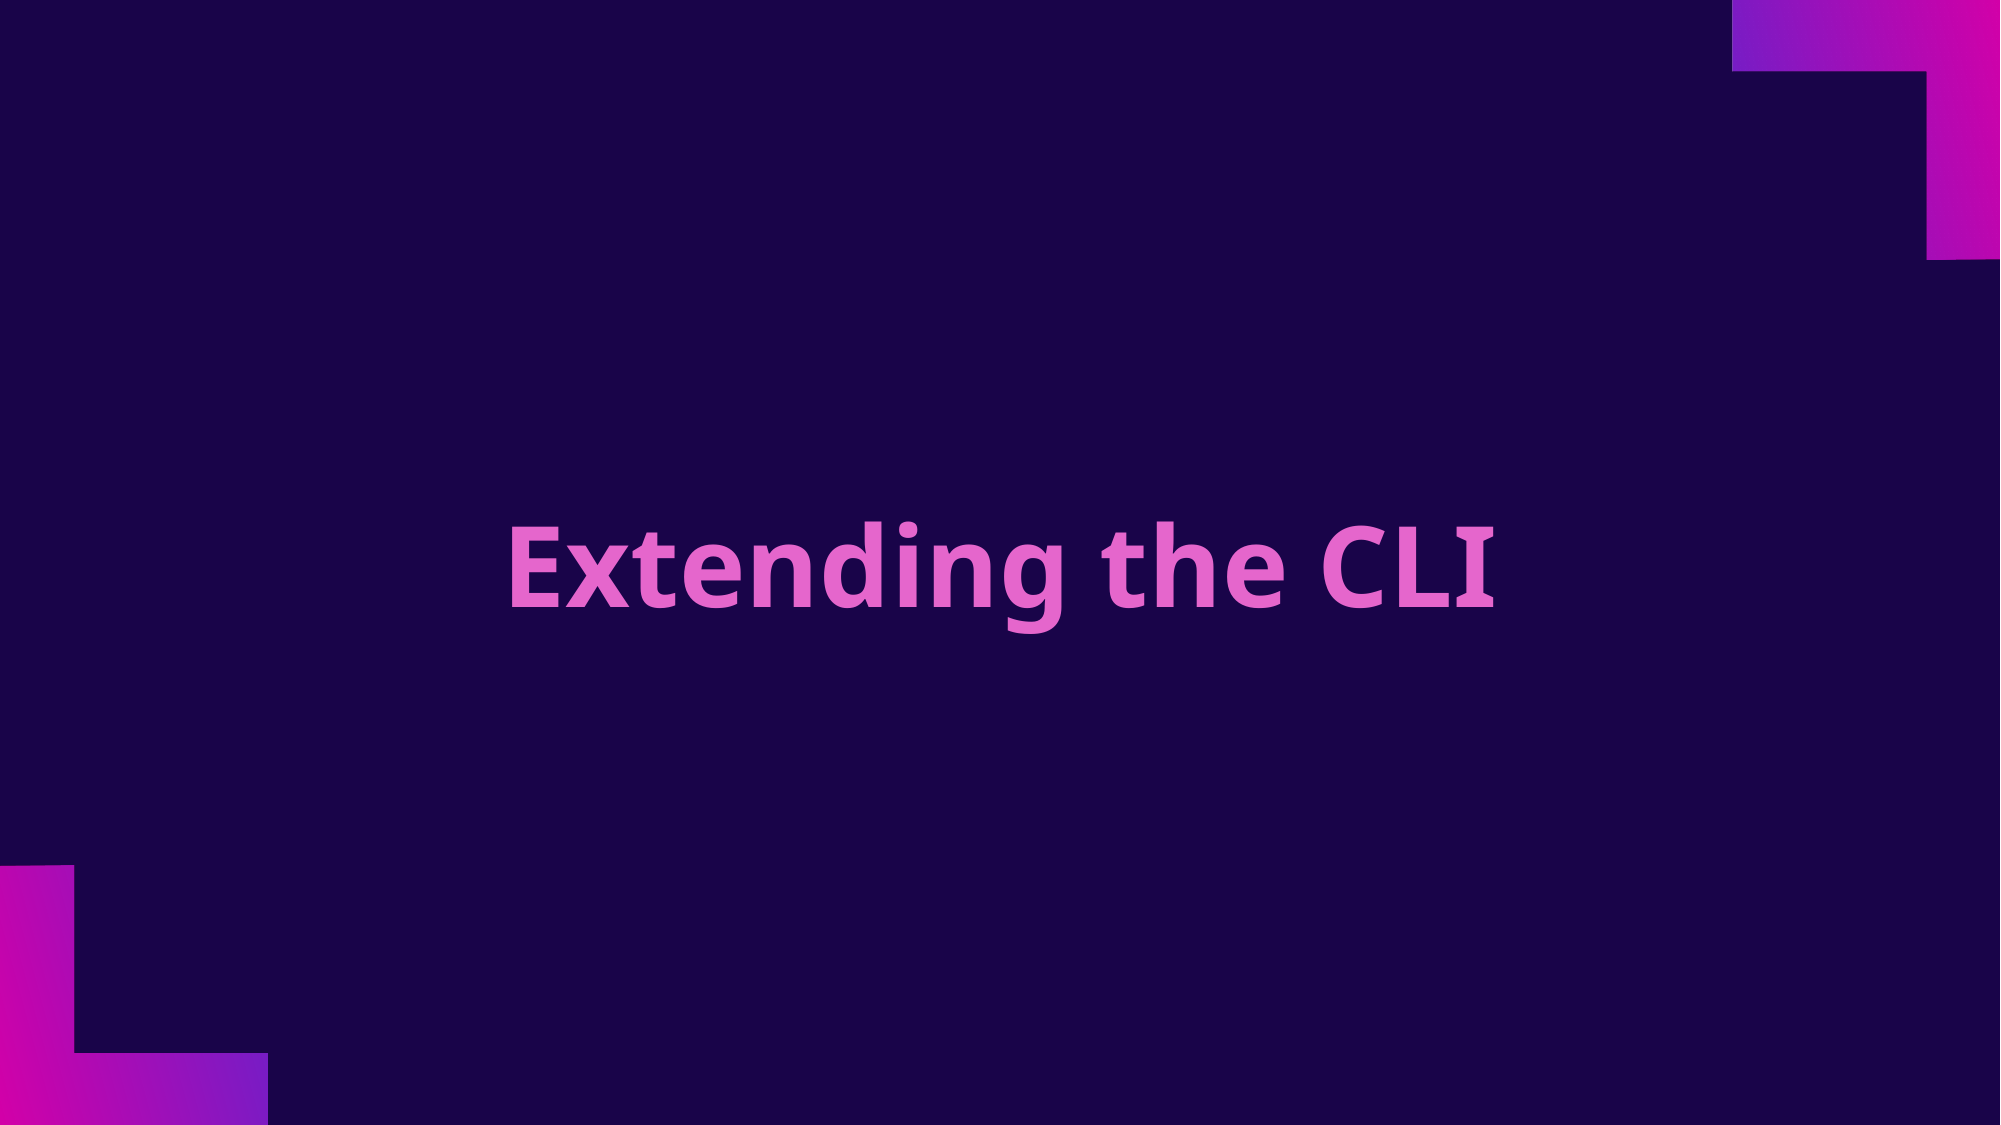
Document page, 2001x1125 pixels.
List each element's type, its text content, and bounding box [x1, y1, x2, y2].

picture [1733, 0, 2000, 260]
title Extending the CLI [92, 494, 1908, 631]
picture [0, 865, 268, 1125]
